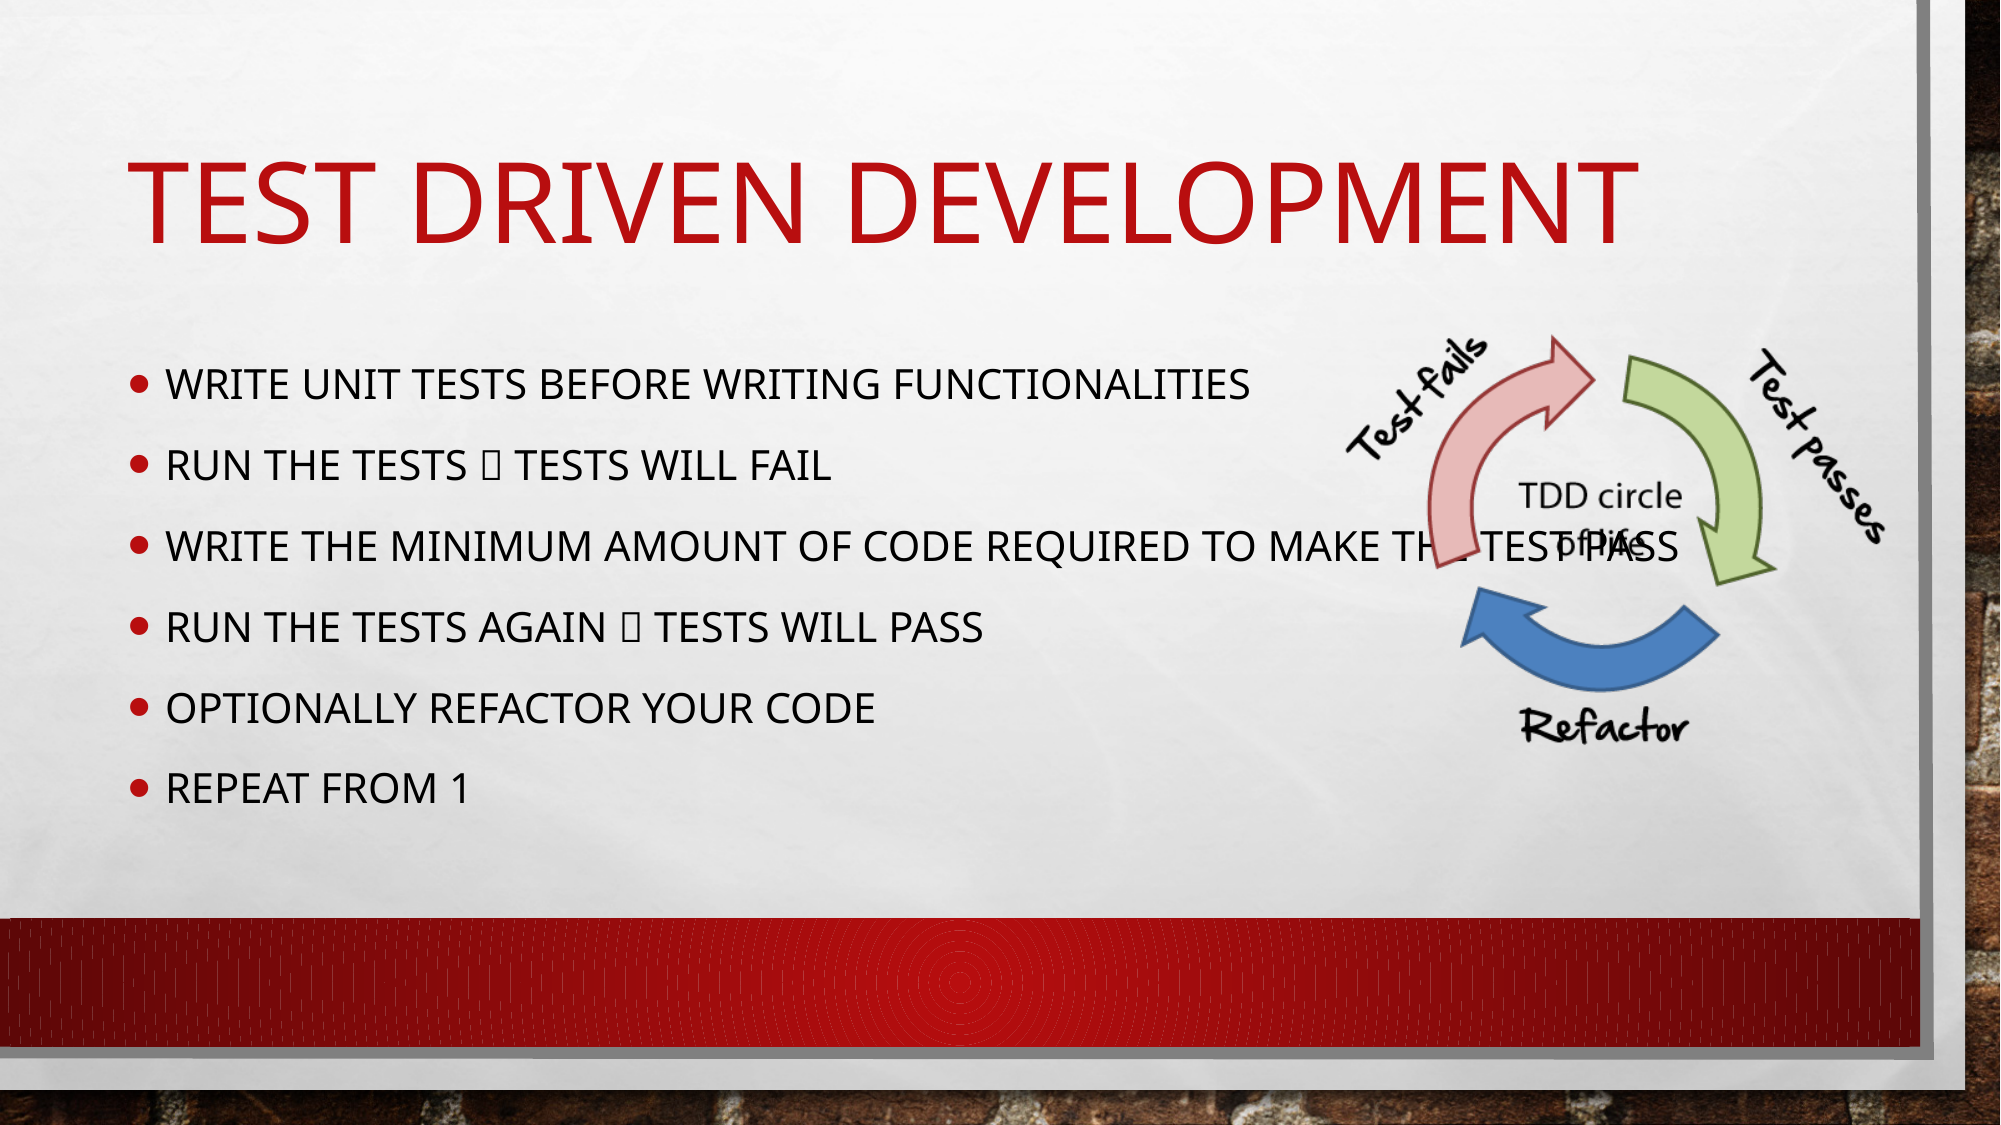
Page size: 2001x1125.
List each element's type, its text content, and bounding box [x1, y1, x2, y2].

title Test driven development [112, 112, 1818, 302]
picture [0, 0, 2000, 1125]
list Write UNIT tests before writing functionalities Run the tests  Tests will fail Write the minimum amount of code required to make the test pass Run the tests again  tests will pass Optionally refactor your code Repeat from 1 [112, 338, 1818, 882]
picture [1326, 301, 1917, 765]
